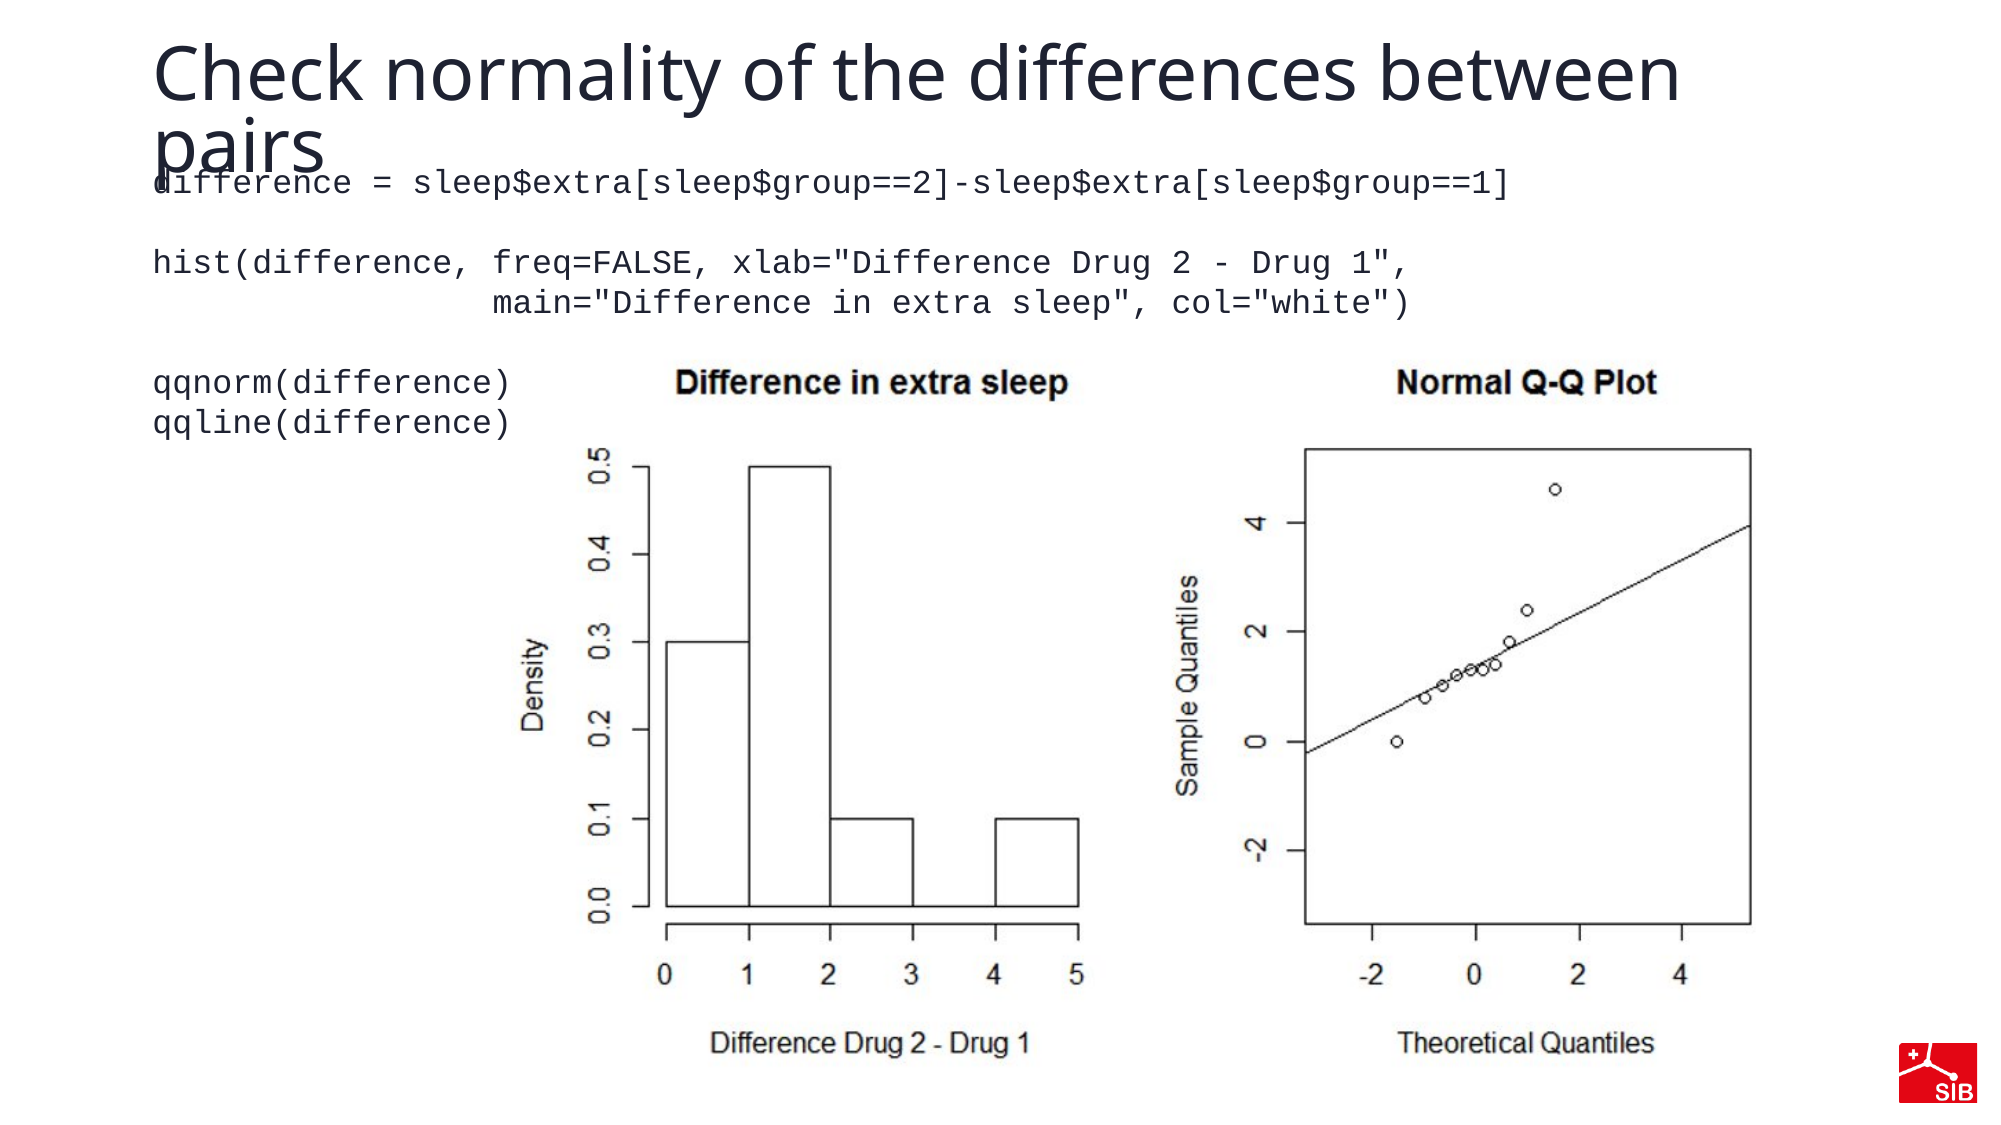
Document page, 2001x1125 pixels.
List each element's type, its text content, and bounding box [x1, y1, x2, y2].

title Check normality of the differences between pairs [137, 42, 1863, 117]
list difference = sleep$extra[sleep$group==2]-sleep$extra[sleep$group==1] hist(difference, freq=FALSE, xlab="Difference Drug 2 - Drug 1", main="Difference in extra sleep", col="white") qqnorm(difference) qqline(difference) [137, 153, 1863, 991]
picture [511, 338, 1822, 1095]
